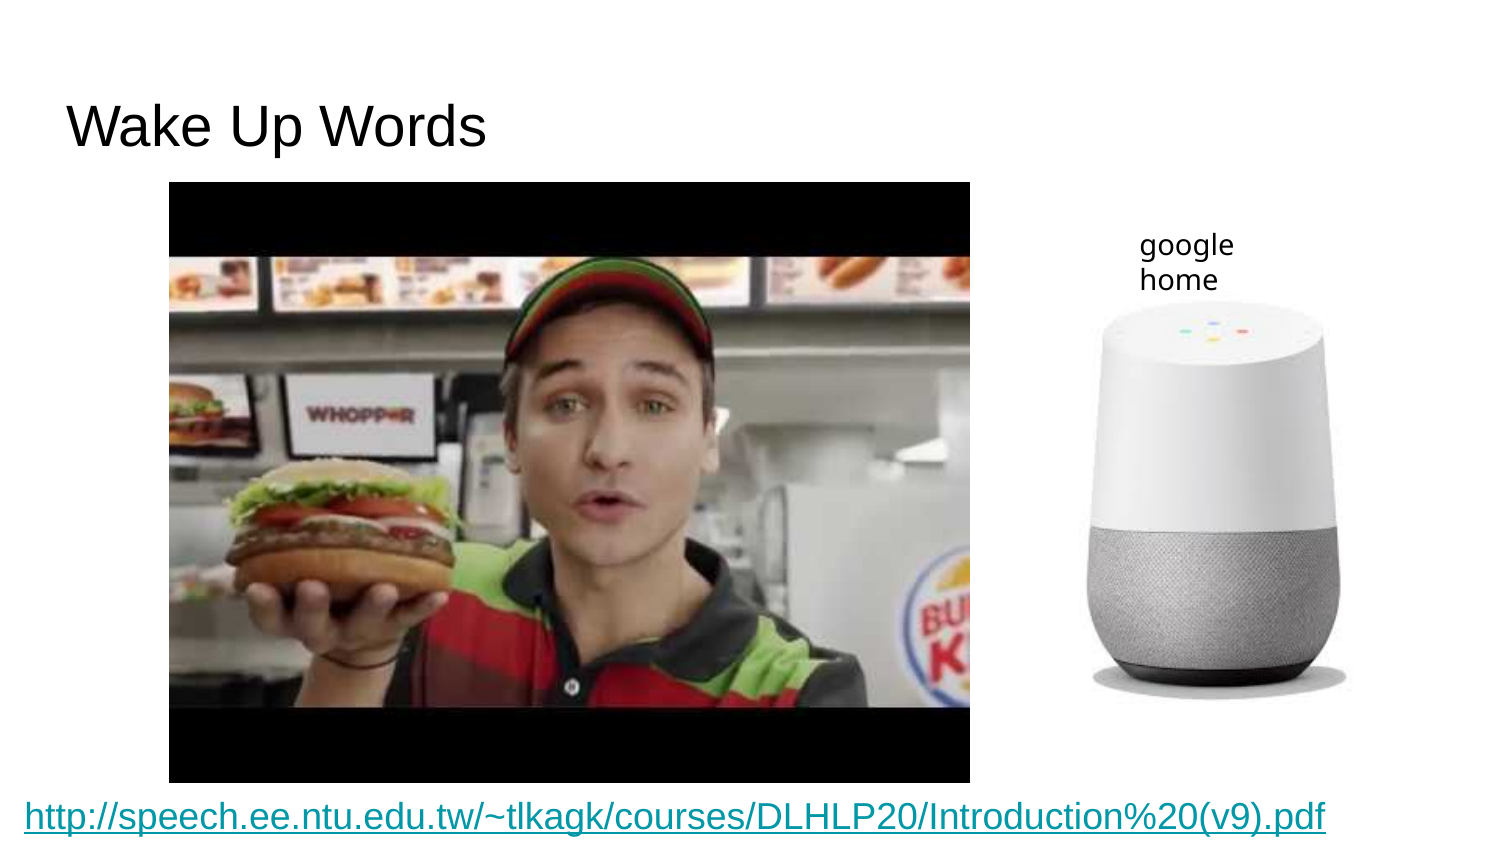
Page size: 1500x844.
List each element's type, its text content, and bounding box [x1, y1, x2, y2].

list http://speech.ee.ntu.edu.tw/~tlkagk/courses/DLHLP20/Introduction%20(v9).pdf [9, 770, 1385, 844]
title Wake Up Words [51, 72, 1449, 167]
picture [169, 182, 971, 784]
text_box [1066, 210, 1362, 712]
